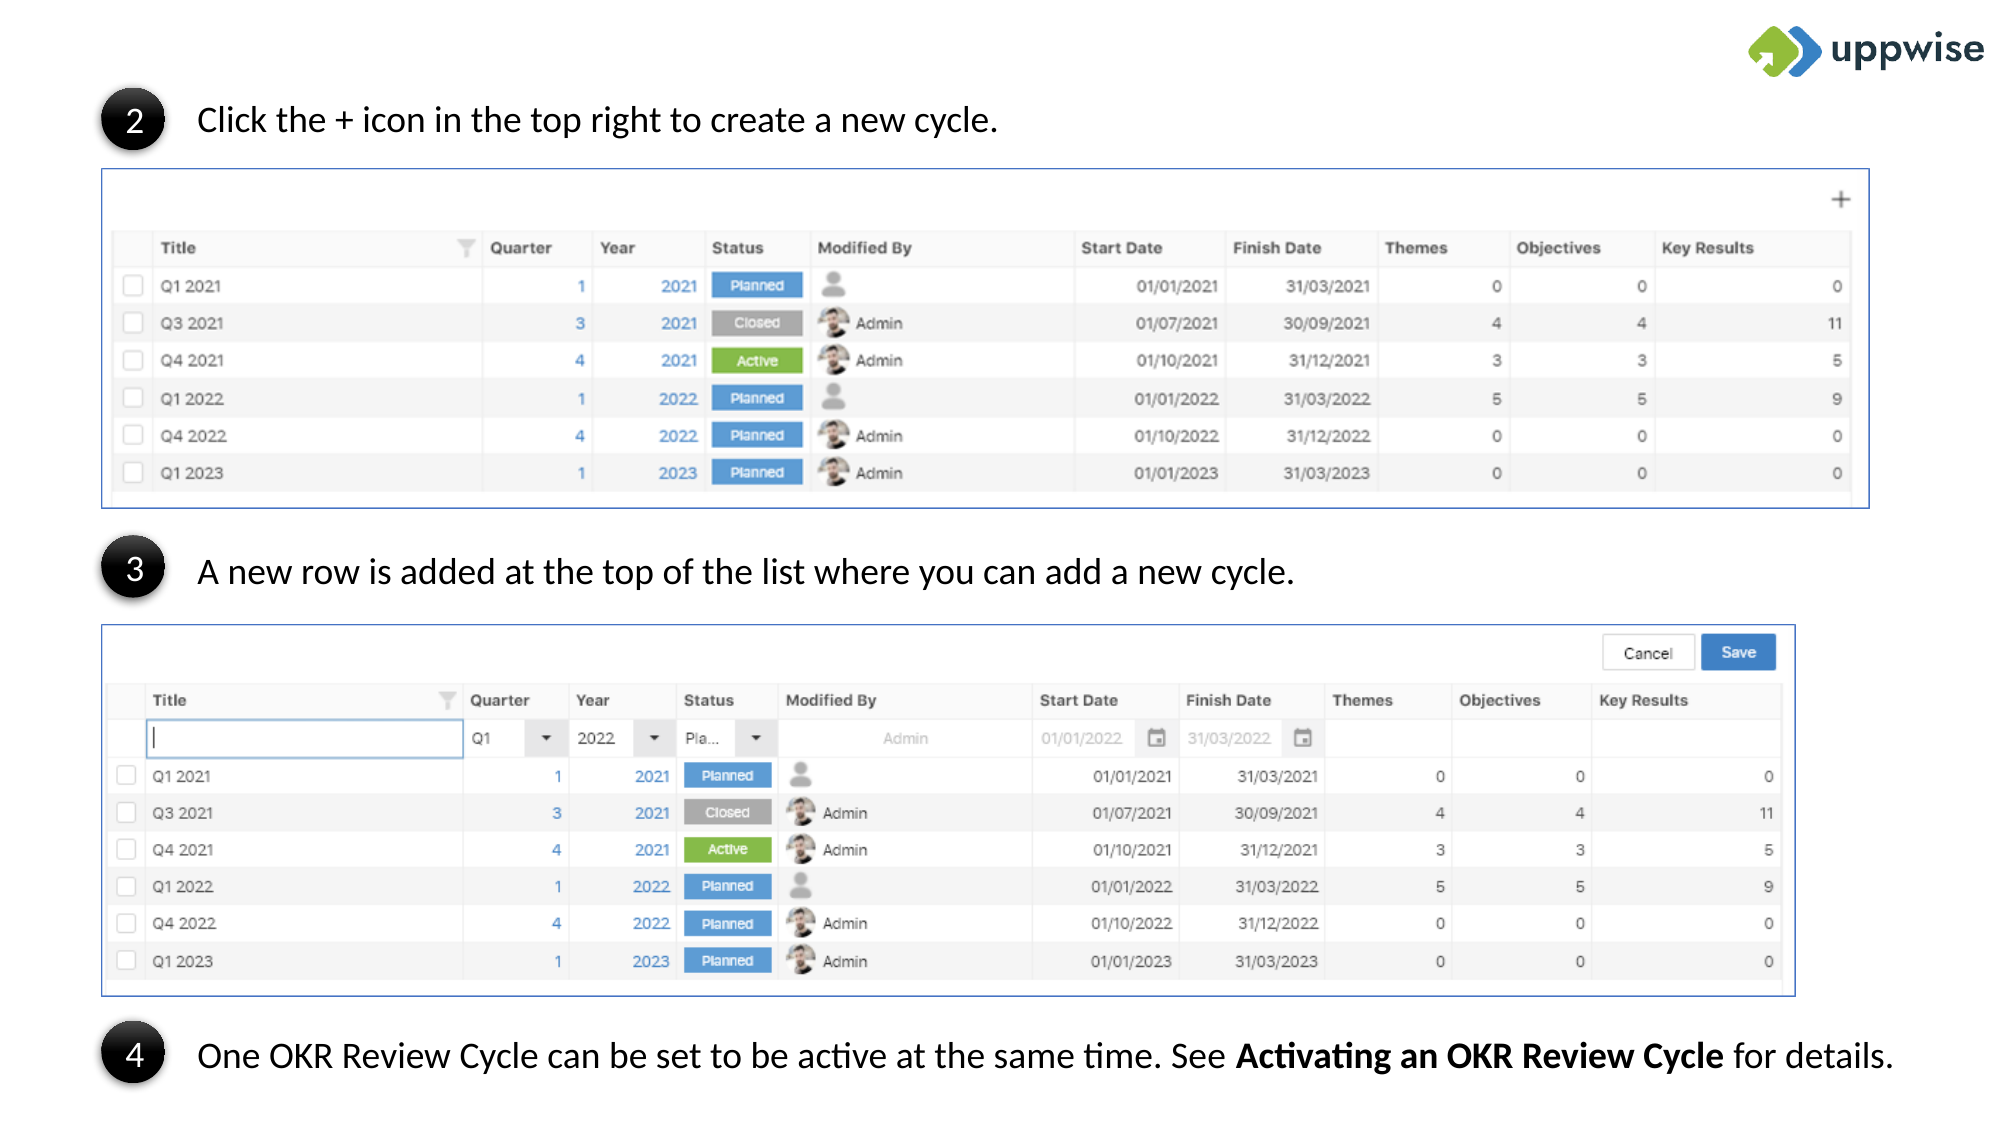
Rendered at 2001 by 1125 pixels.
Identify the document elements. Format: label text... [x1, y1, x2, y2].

picture [101, 624, 1796, 998]
text_box 3 [101, 535, 165, 598]
picture [101, 168, 1870, 509]
text_box 4 [101, 1021, 165, 1084]
text_box Click the + icon in the top right to create a new cycle. [182, 87, 1425, 148]
picture [1748, 26, 1984, 77]
text_box A new row is added at the top of the list where you can add a new cycle. [182, 539, 1563, 600]
text_box One OKR Review Cycle can be set to be active at the same time. See Activating an OKR Review Cycle for details. [182, 1023, 1946, 1084]
text_box 2 [101, 87, 165, 151]
